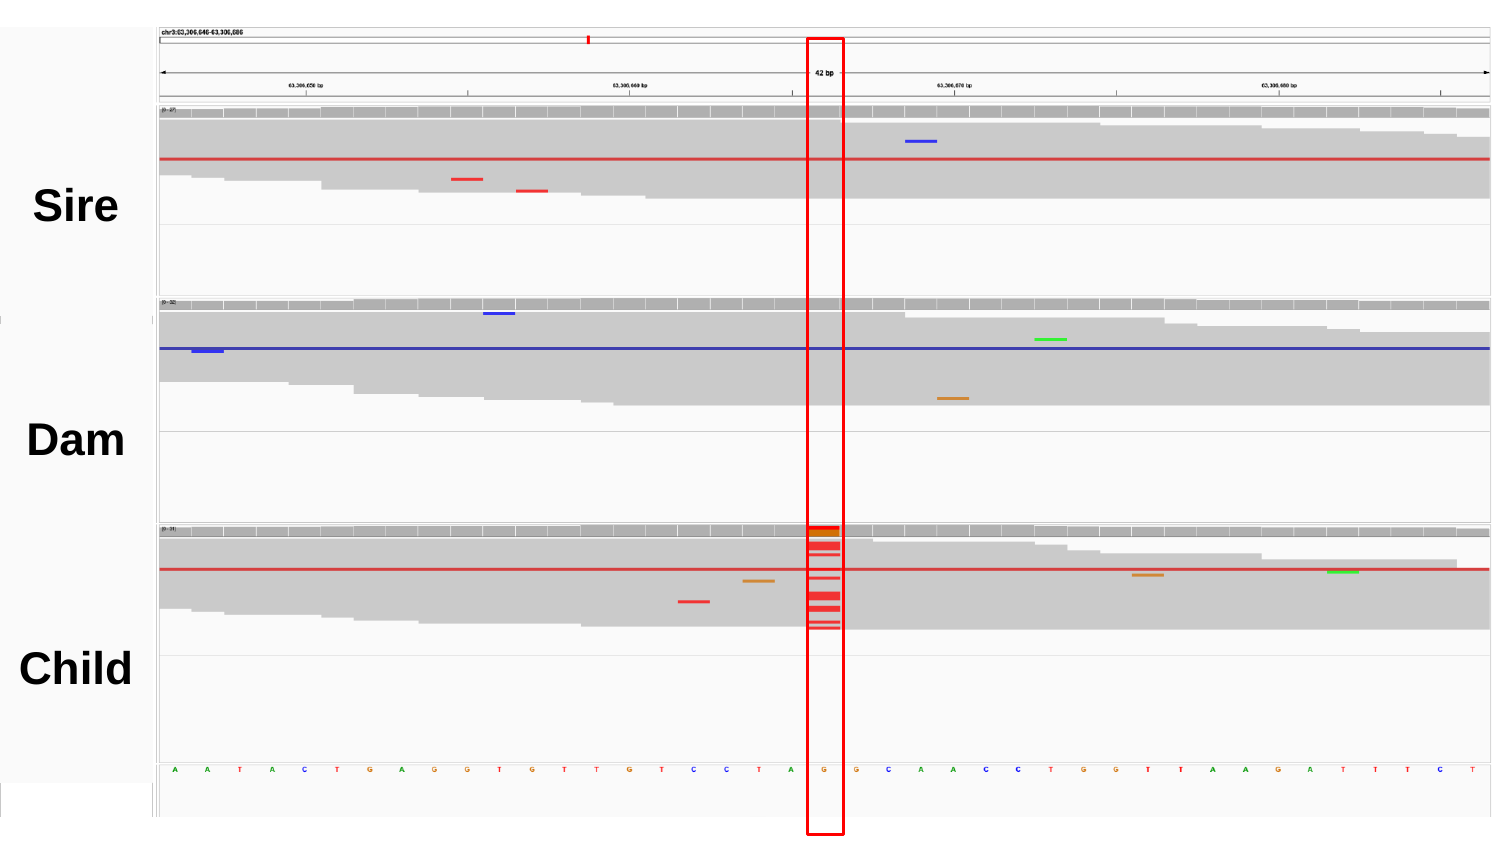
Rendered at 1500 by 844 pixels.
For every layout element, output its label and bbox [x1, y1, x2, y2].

text_box [807, 825, 844, 835]
picture [0, 26, 1500, 817]
